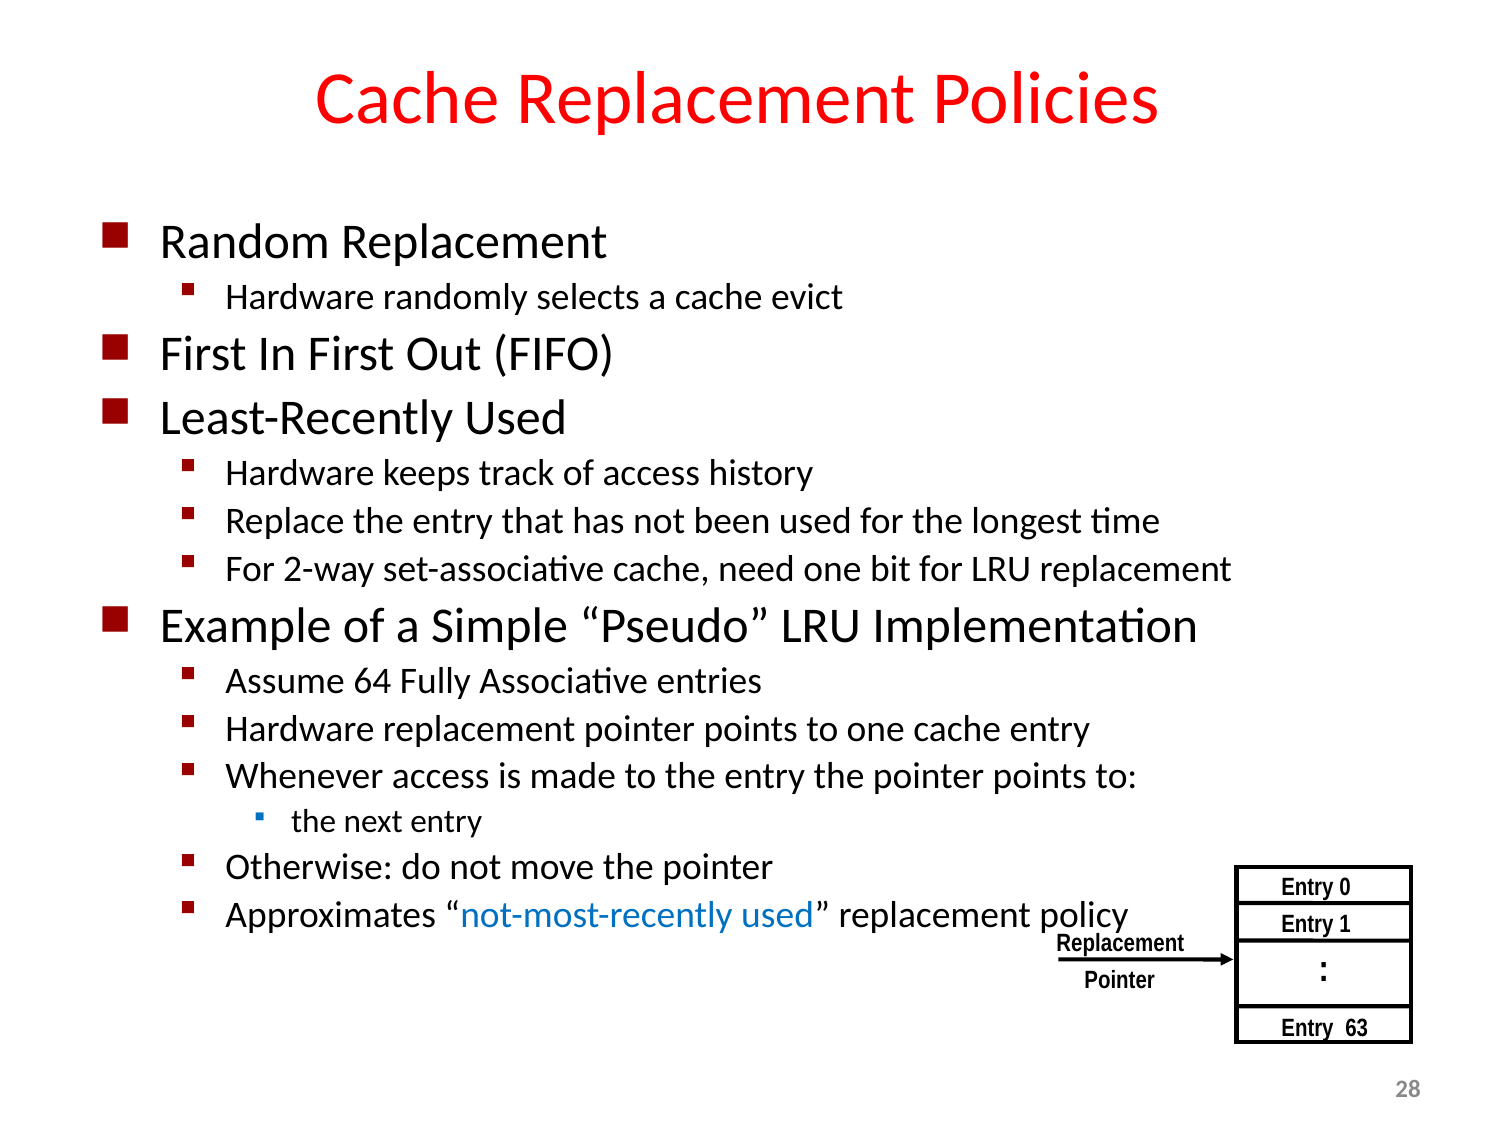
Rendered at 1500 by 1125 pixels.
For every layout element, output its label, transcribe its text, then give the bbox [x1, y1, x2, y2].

list Random Replacement Hardware randomly selects a cache evict First In First Out (FIFO) Least-Recently Used Hardware keeps track of access history Replace the entry that has not been used for the longest time For 2-way set-associative cache, need one bit for LRU replacement Example of a Simple “Pseudo” LRU Implementation Assume 64 Fully Associative entries Hardware replacement pointer points to one cache entry Whenever access is made to the entry the pointer points to: the next entry Otherwise: do not move the pointer Approximates “not-most-recently used” replacement policy [88, 208, 1412, 1059]
title Cache Replacement Policies [63, 30, 1412, 156]
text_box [1044, 864, 1412, 1048]
